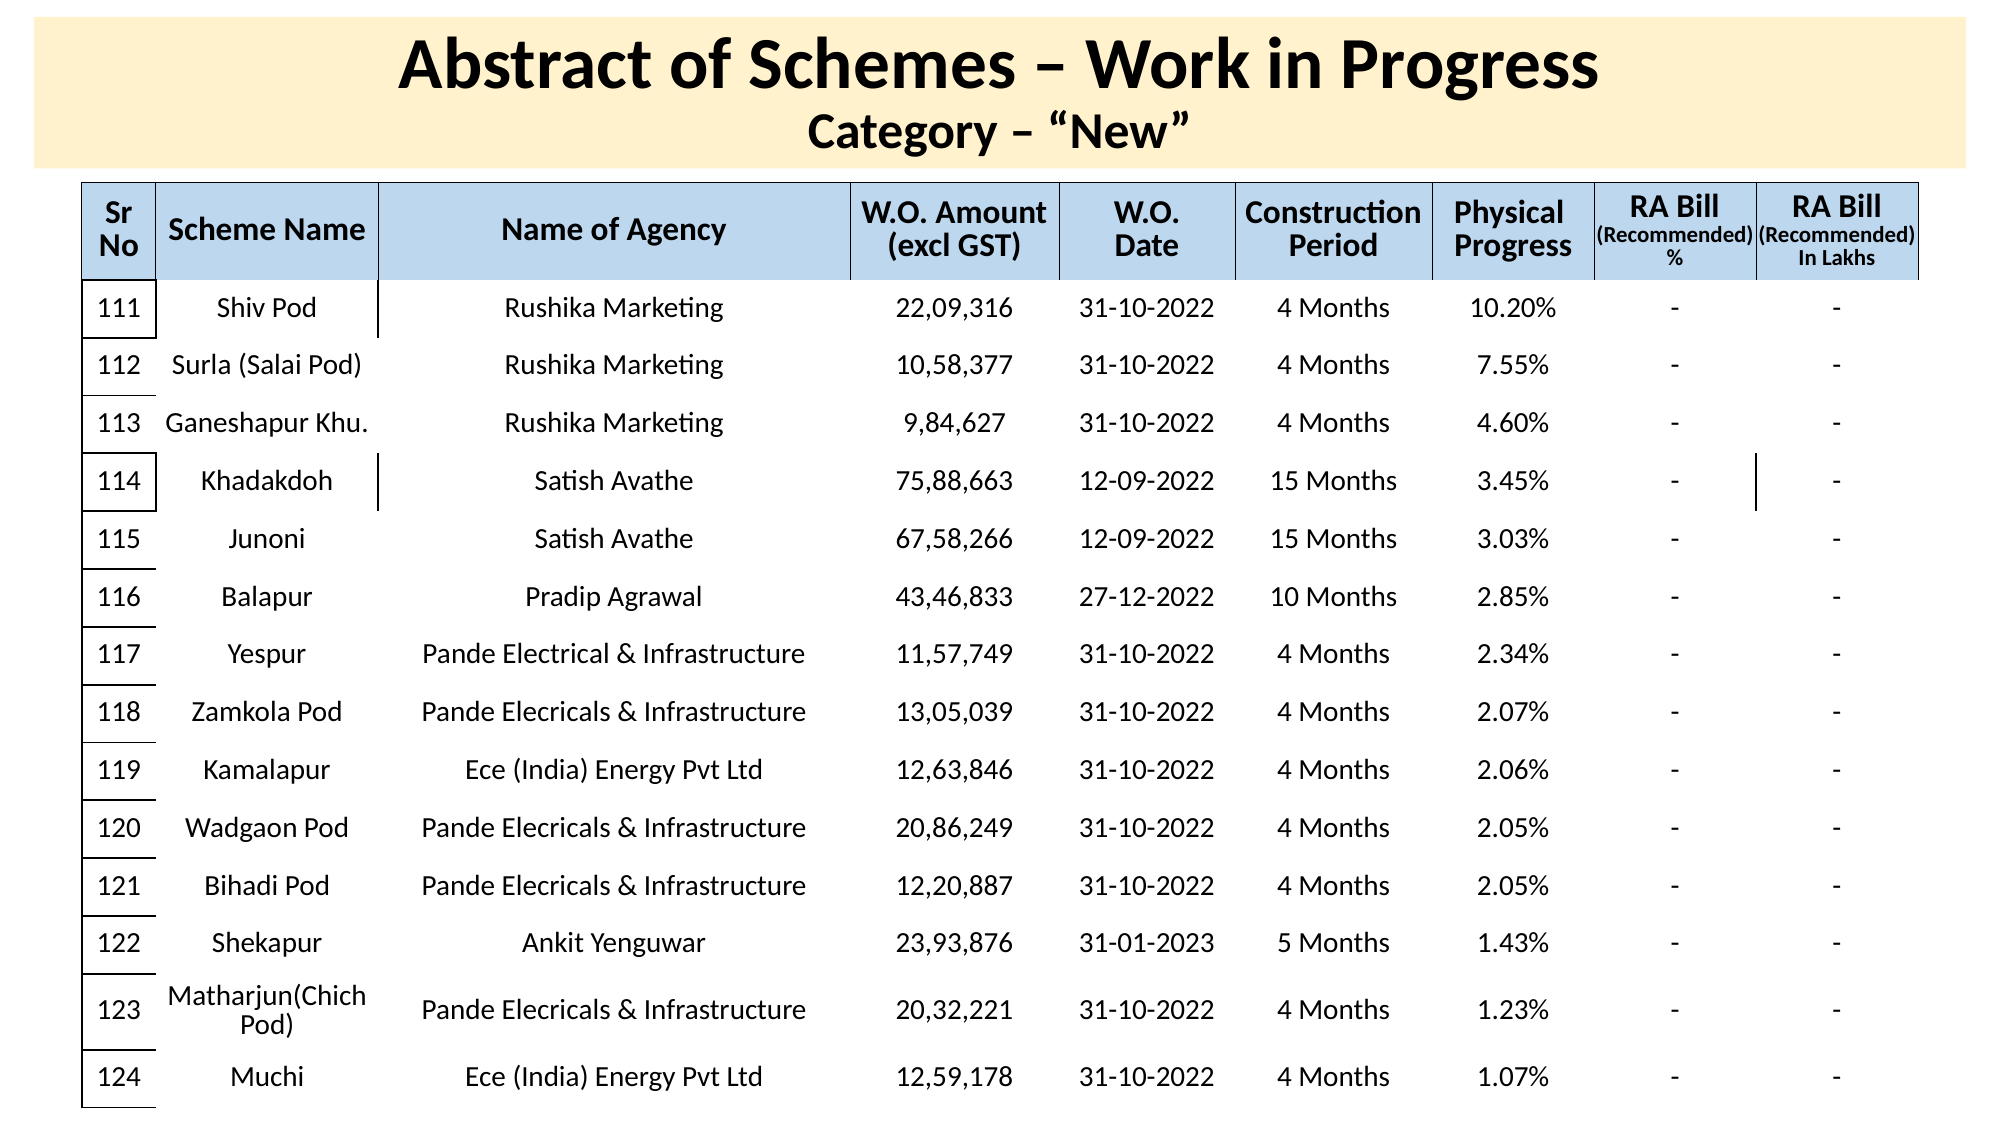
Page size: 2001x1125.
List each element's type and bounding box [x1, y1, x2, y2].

table_cell [83, 454, 155, 510]
title [34, 16, 1966, 169]
table_header [82, 183, 155, 279]
table_cell [83, 338, 1918, 1107]
table_header [83, 281, 155, 337]
table_header [379, 183, 1918, 338]
table_header [156, 183, 378, 338]
